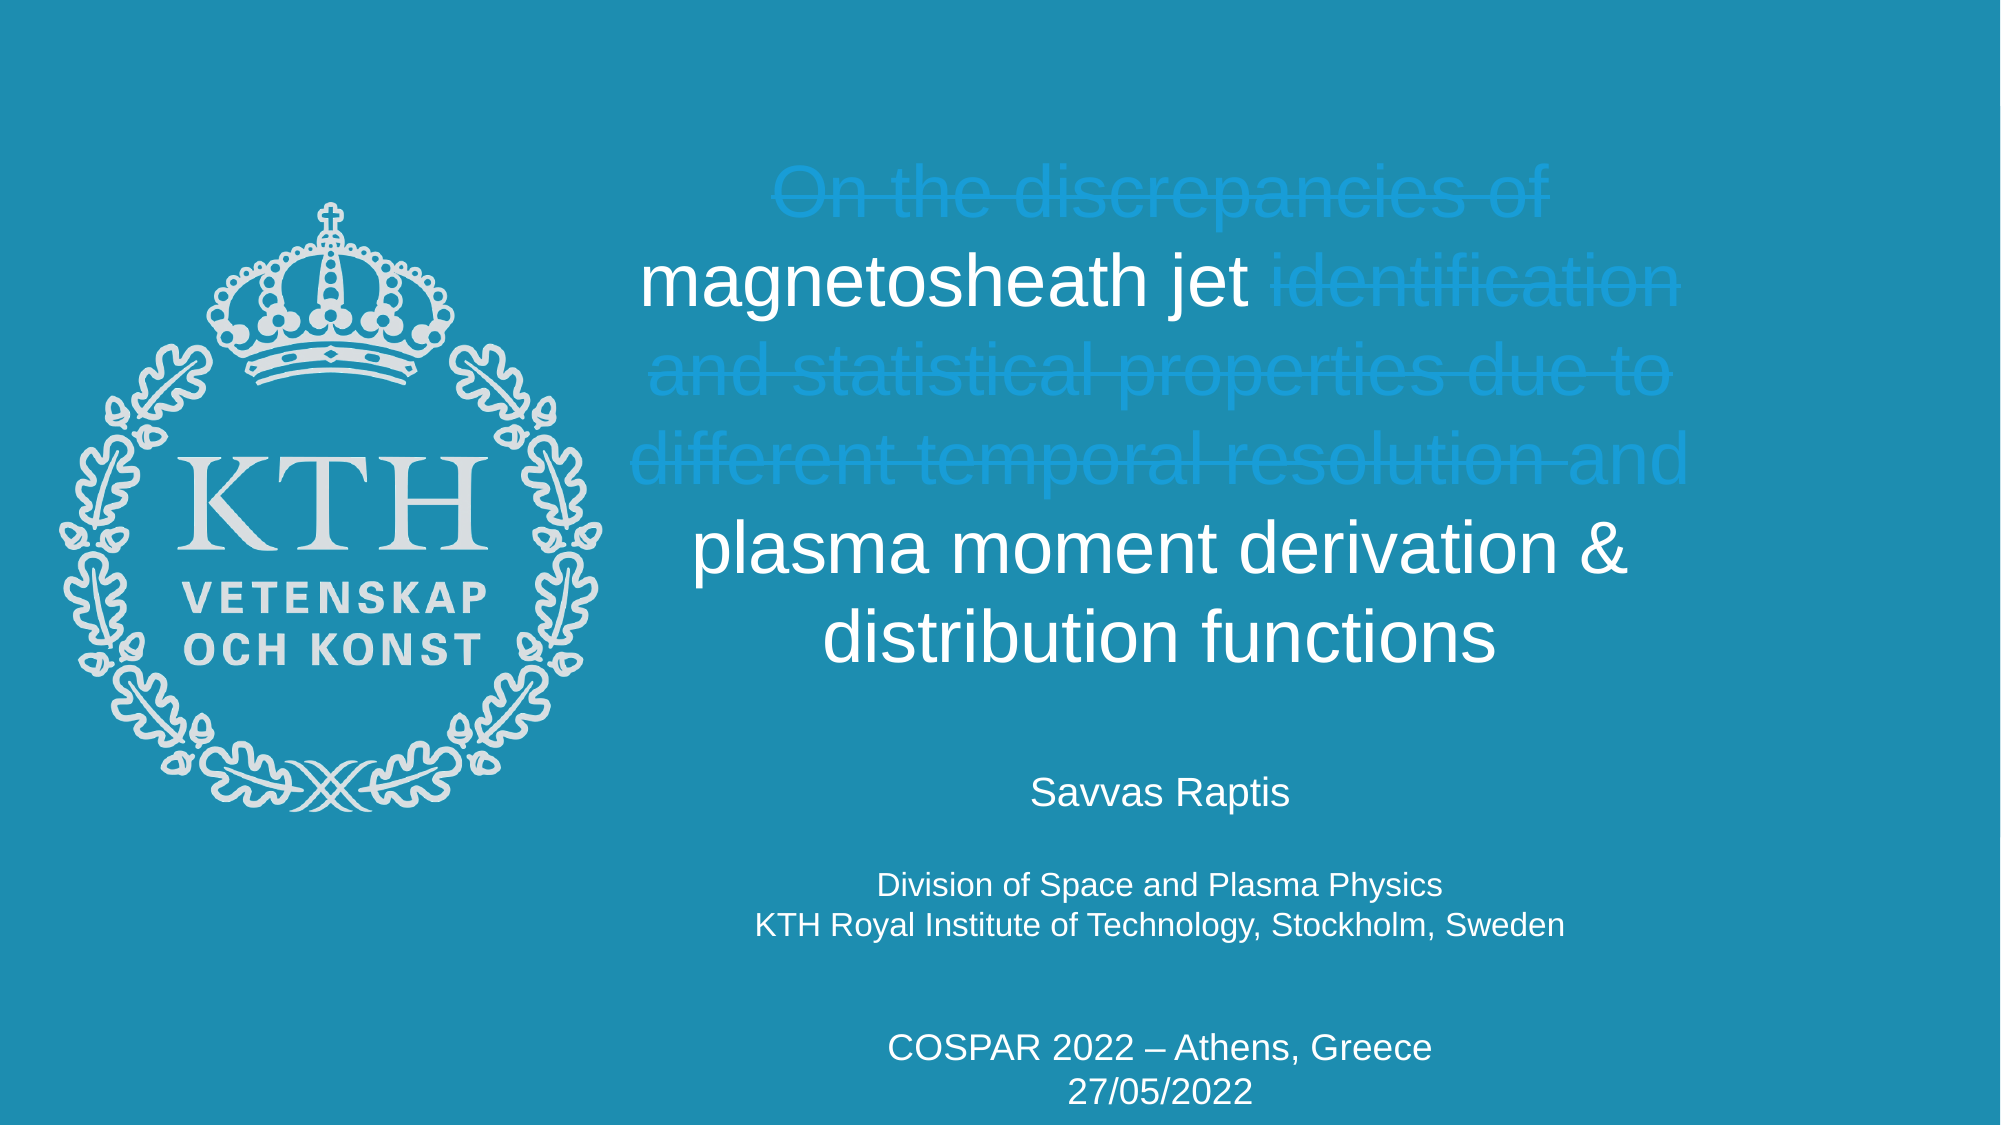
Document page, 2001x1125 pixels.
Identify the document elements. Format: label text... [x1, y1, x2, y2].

title On the discrepancies of magnetosheath jet identification and statistical properties due to different temporal resolution and plasma moment derivation & distribution functions Savvas Raptis Division of Space and Plasma Physics KTH Royal Institute of Technology, Stockholm, Sweden COSPAR 2022 – Athens, Greece 27/05/2022 [604, 141, 1717, 1115]
picture [59, 202, 605, 817]
